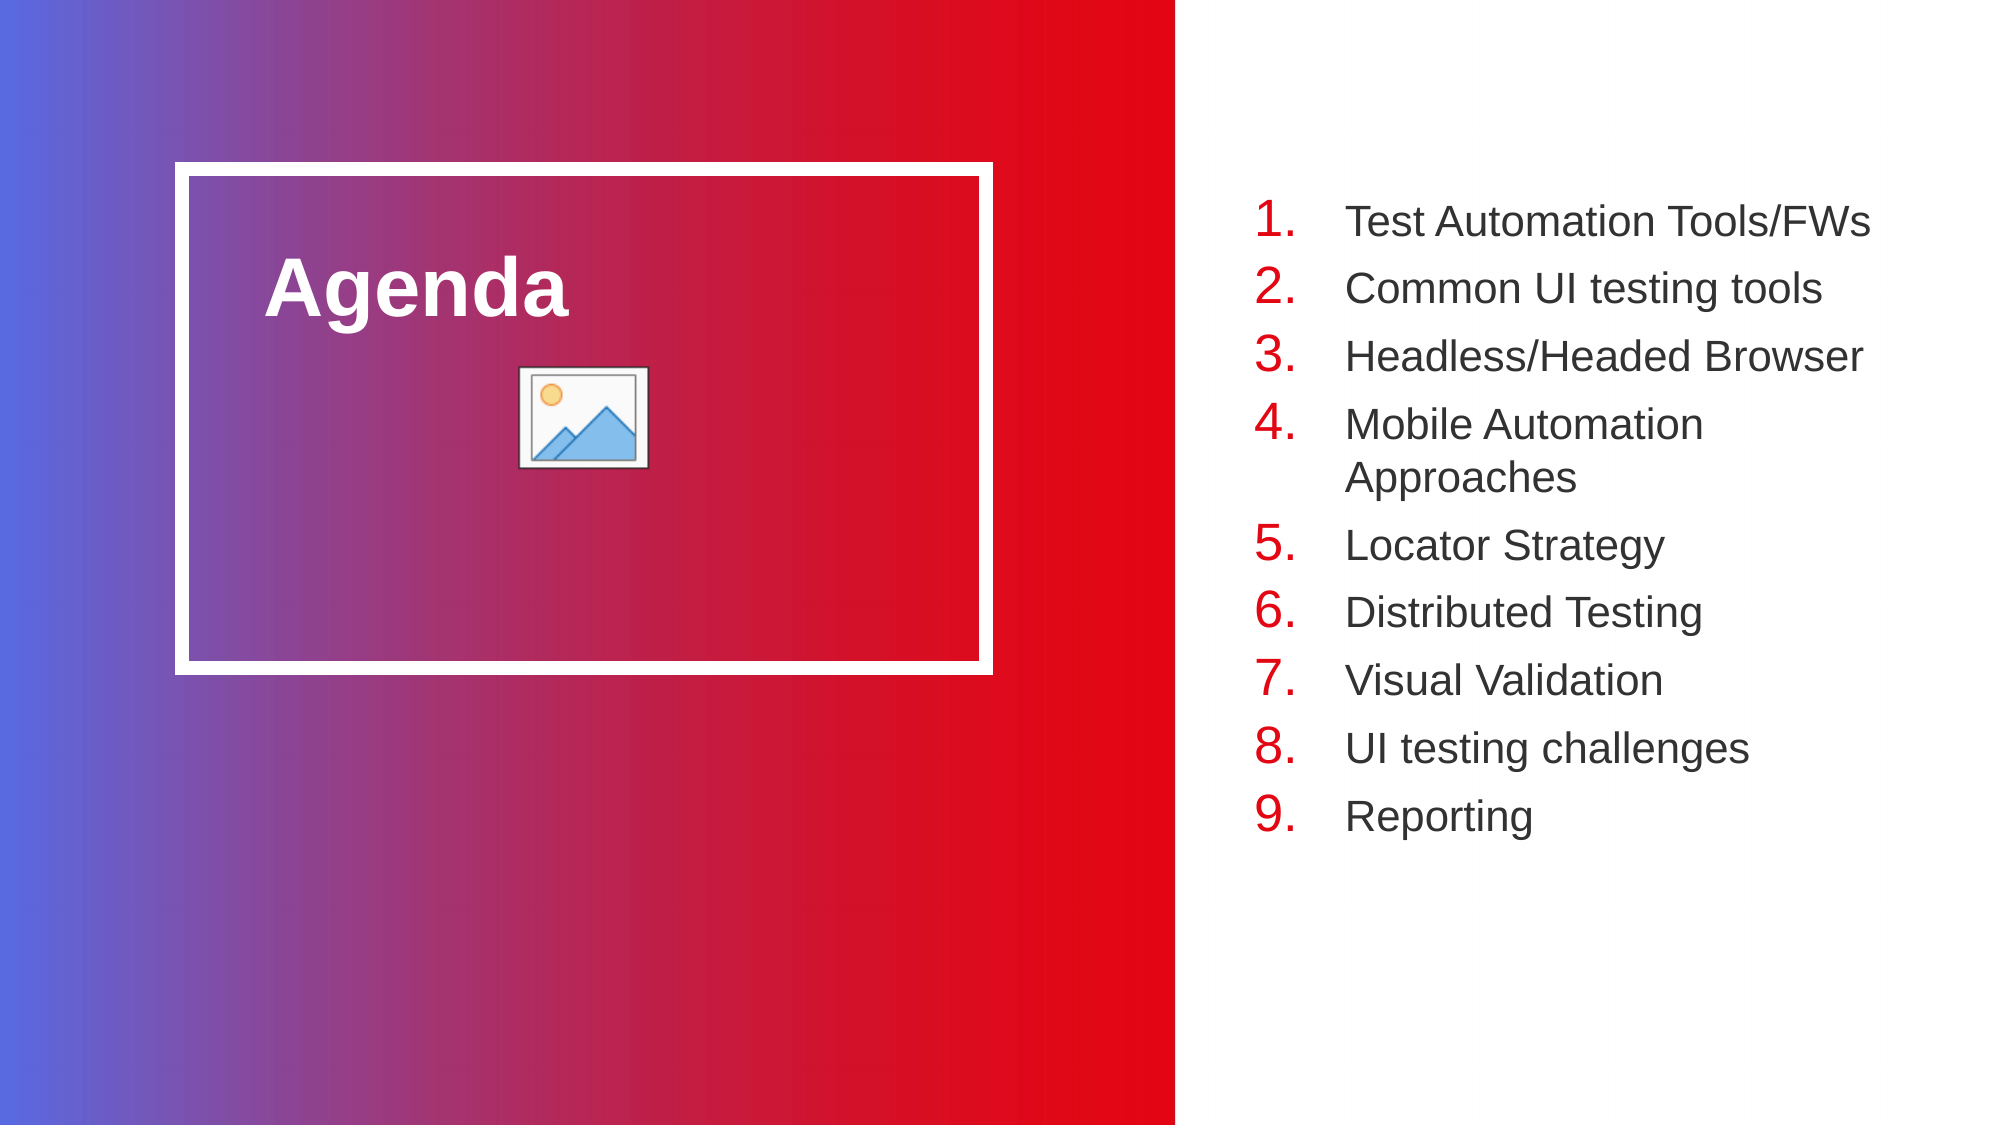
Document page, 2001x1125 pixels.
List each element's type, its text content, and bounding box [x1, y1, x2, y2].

picture [0, 0, 2001, 1125]
list Test Automation Tools/FWs Common UI testing tools Headless/Headed Browser Mobile Automation Approaches Locator Strategy Distributed Testing Visual Validation UI testing challenges Reporting [1239, 184, 1893, 868]
